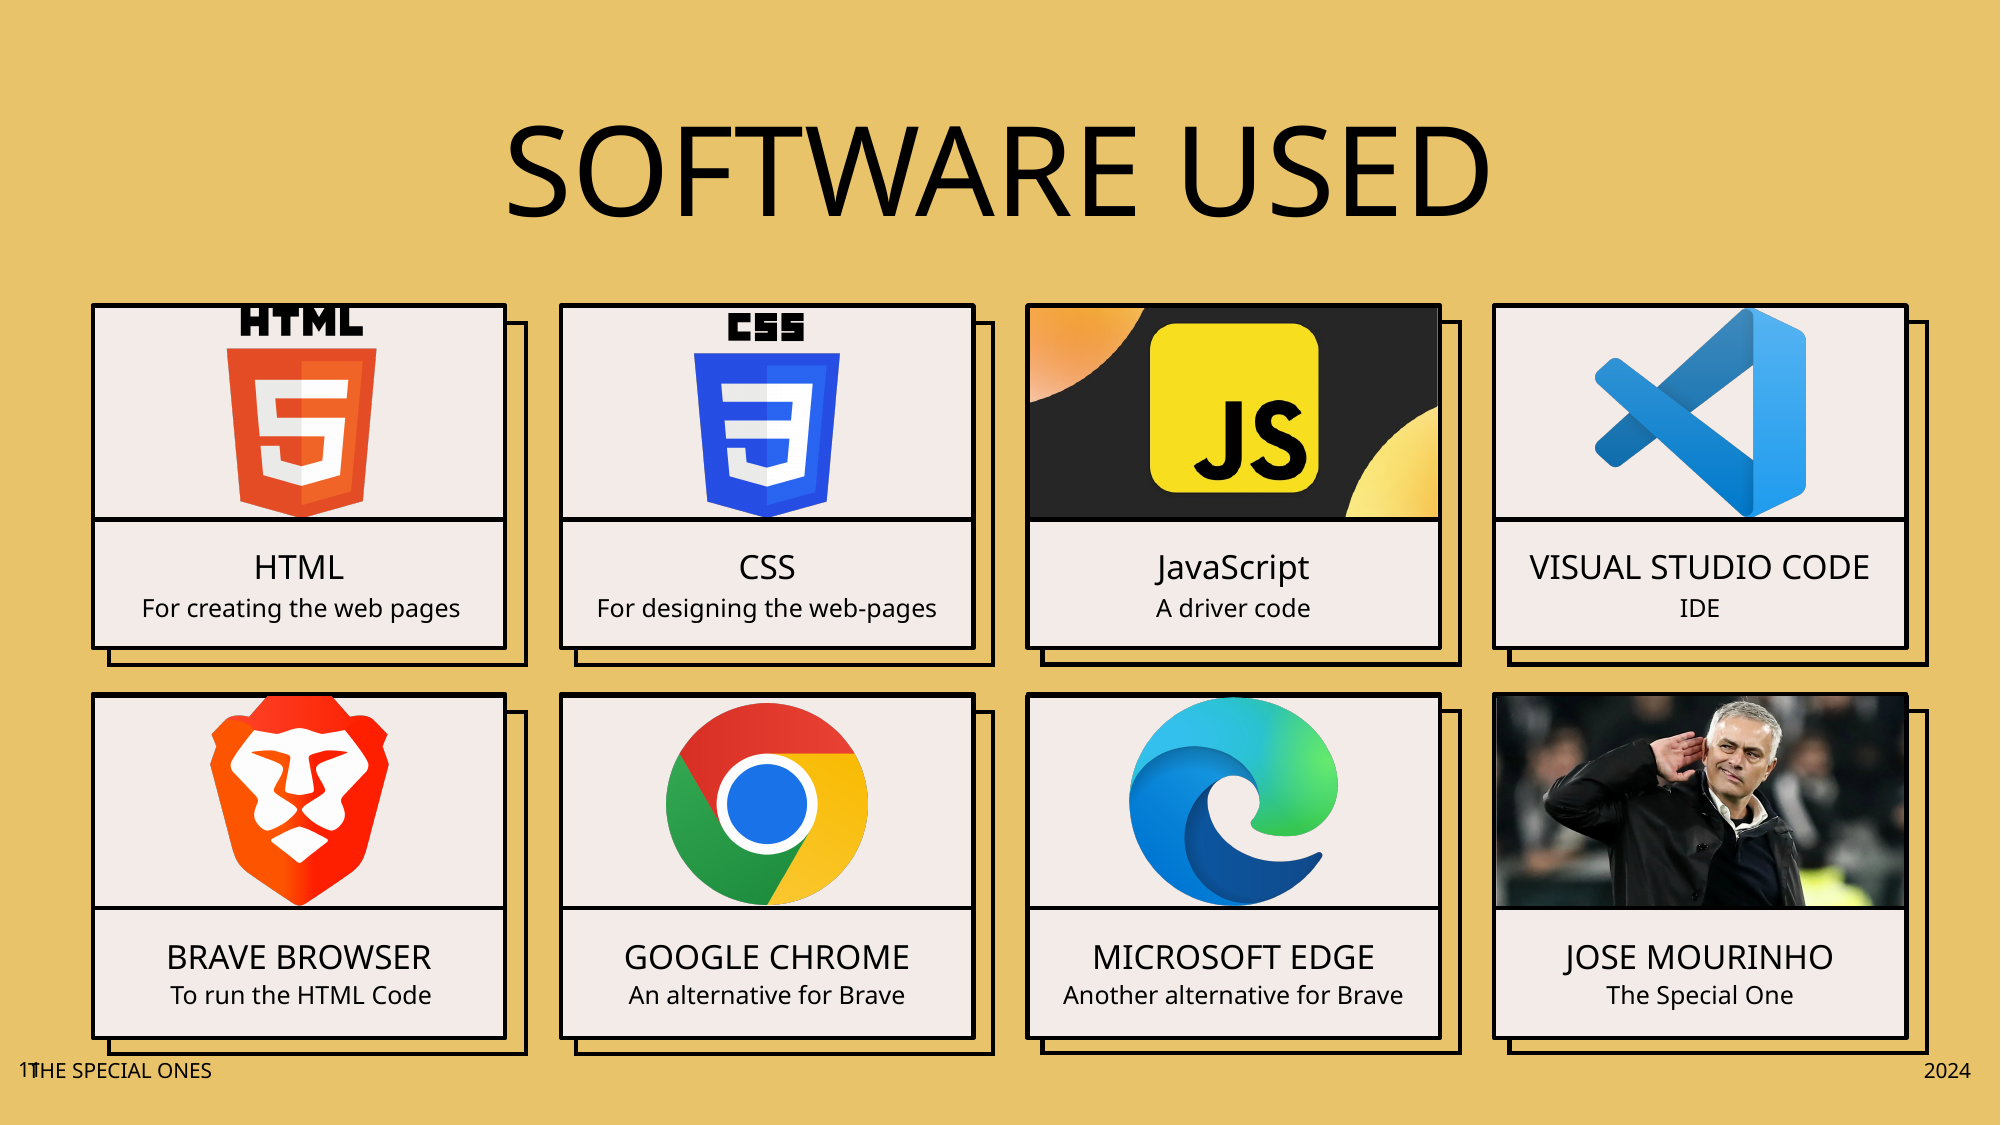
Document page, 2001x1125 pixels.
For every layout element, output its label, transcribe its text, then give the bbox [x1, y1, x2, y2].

list VISUAL STUDIO CODE [1492, 304, 1909, 650]
picture [1496, 695, 1905, 906]
list For creating the web pages [95, 588, 508, 634]
picture [563, 307, 972, 518]
list For designing the web-pages [561, 588, 974, 634]
title SOFTWARE USED [187, 83, 1813, 251]
picture [95, 307, 504, 518]
list JOSE MOURINHO [1492, 694, 1909, 1040]
list CSS [559, 304, 976, 650]
list IDE [1493, 588, 1907, 634]
list MICROSOFT EDGE [1025, 694, 1442, 1040]
picture [1496, 307, 1905, 518]
list JavaScript [1025, 304, 1442, 650]
list Another alternative for Brave [1027, 975, 1440, 1021]
picture [563, 695, 972, 906]
slide_number 2024 [1895, 1050, 2000, 1091]
list The Special One [1493, 975, 1907, 1021]
list BRAVE BROWSER [91, 910, 507, 1040]
list To run the HTML Code [95, 975, 508, 1021]
picture [1029, 307, 1438, 518]
list GOOGLE CHROME [559, 910, 976, 1040]
list A driver code [1027, 588, 1440, 634]
list An alternative for Brave [561, 975, 974, 1021]
list HTML [91, 522, 507, 650]
picture [1029, 695, 1438, 906]
picture [94, 695, 504, 906]
footer THE SPECIAL ONES [0, 1050, 241, 1091]
